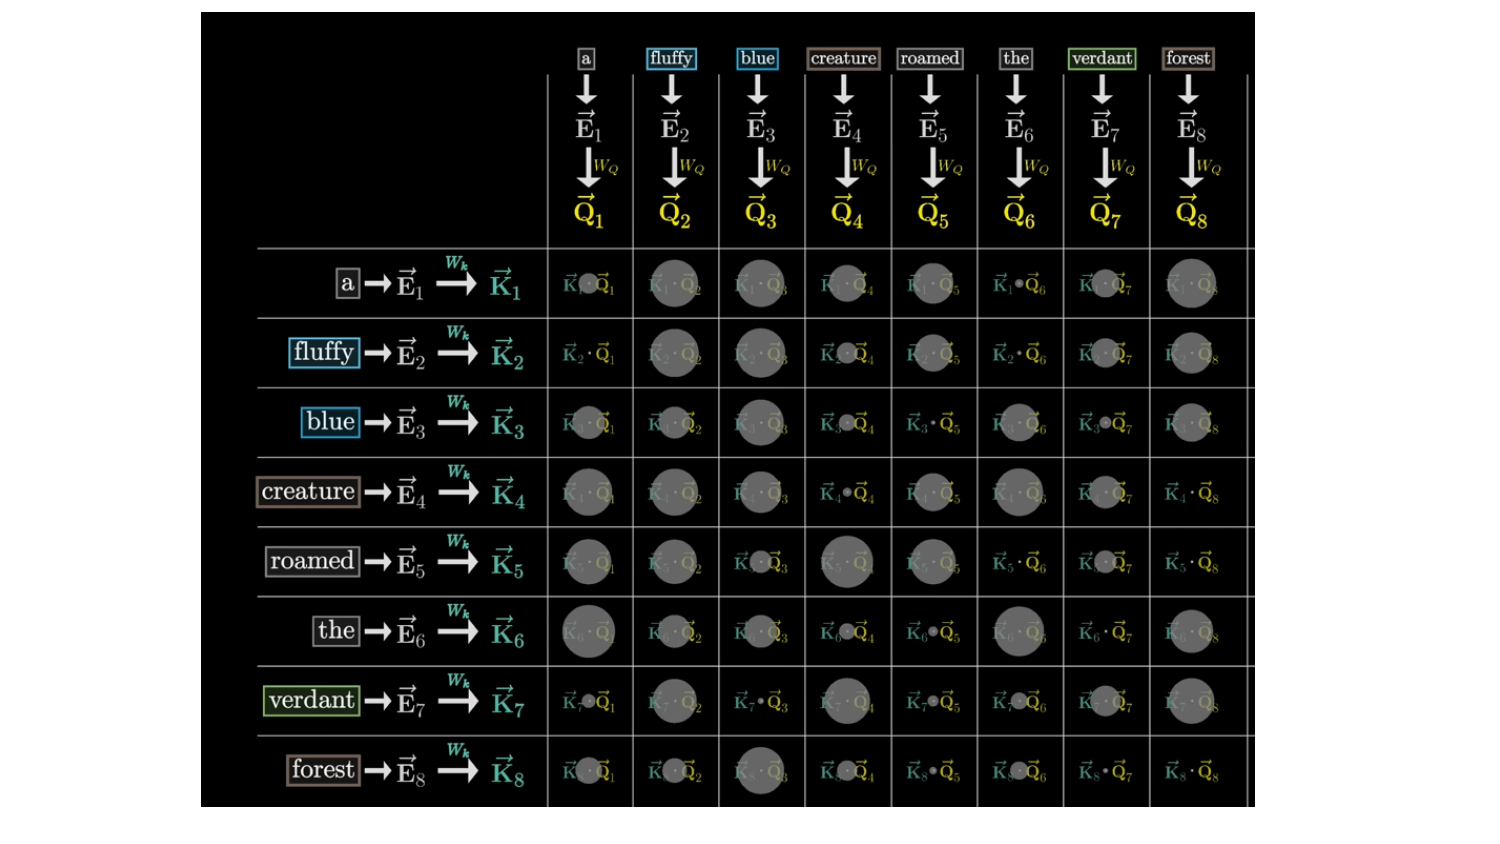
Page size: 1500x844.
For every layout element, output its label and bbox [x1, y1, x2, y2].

picture [201, 12, 1255, 807]
